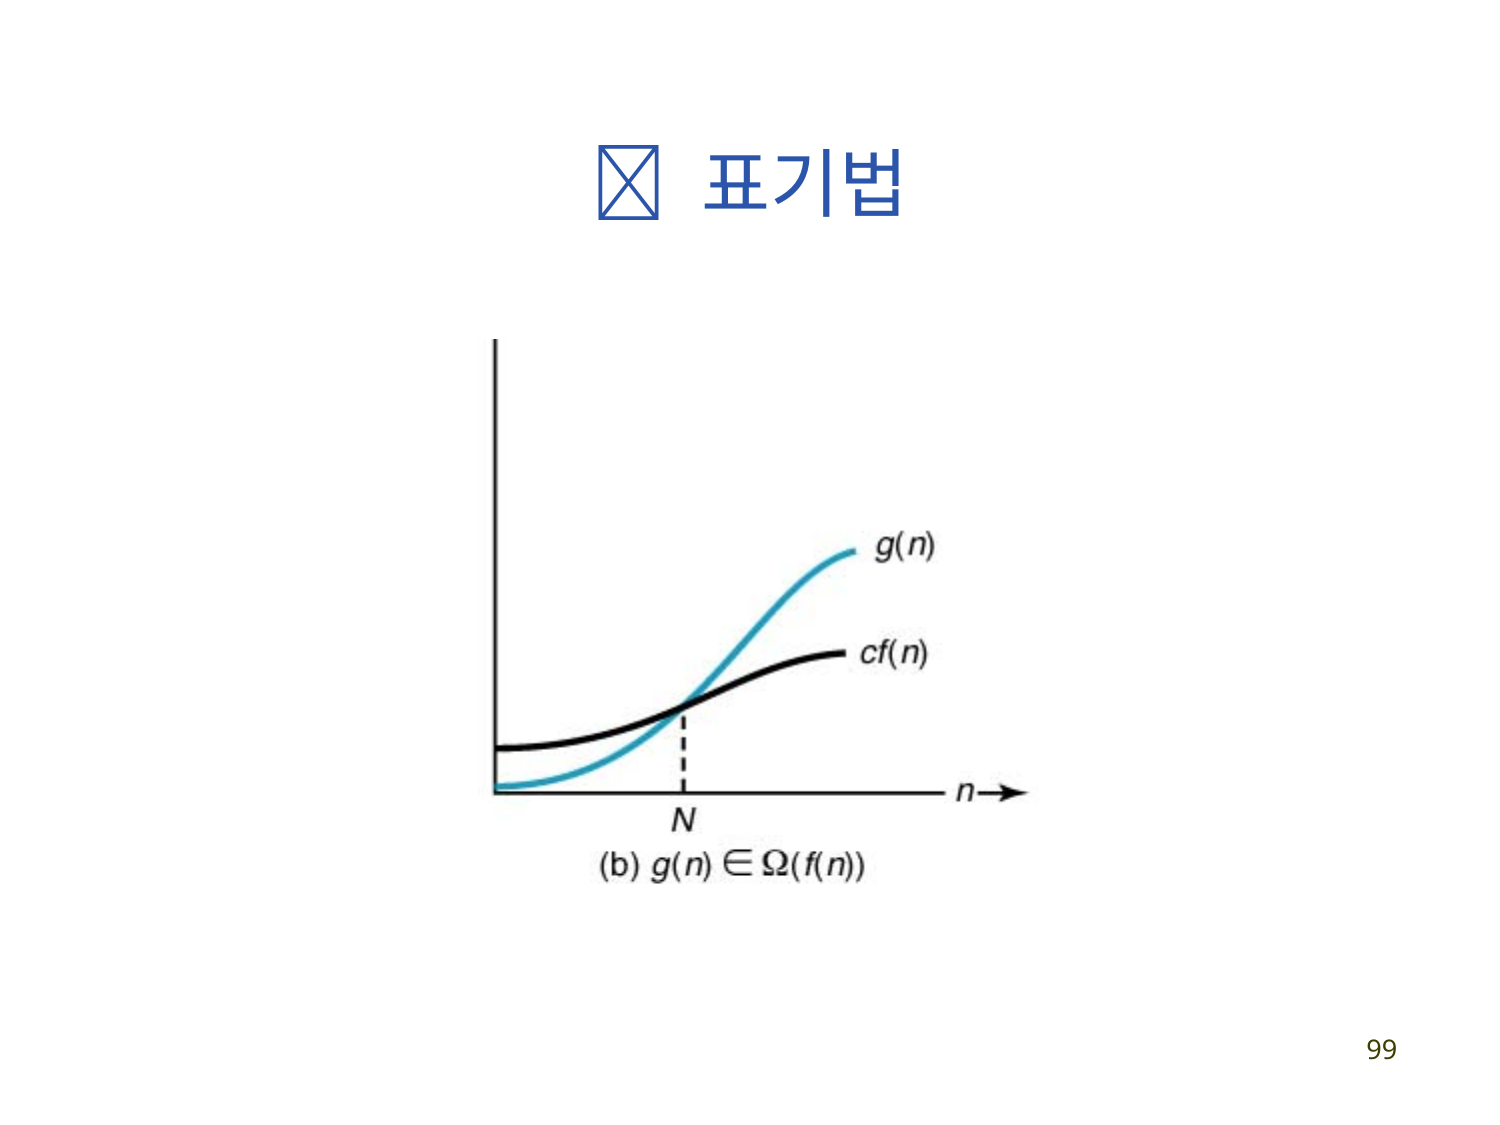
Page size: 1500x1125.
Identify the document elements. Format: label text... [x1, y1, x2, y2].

text_box  표기법 [112, 87, 1388, 275]
slide_number 99 [1099, 1024, 1413, 1101]
picture [456, 339, 1091, 887]
